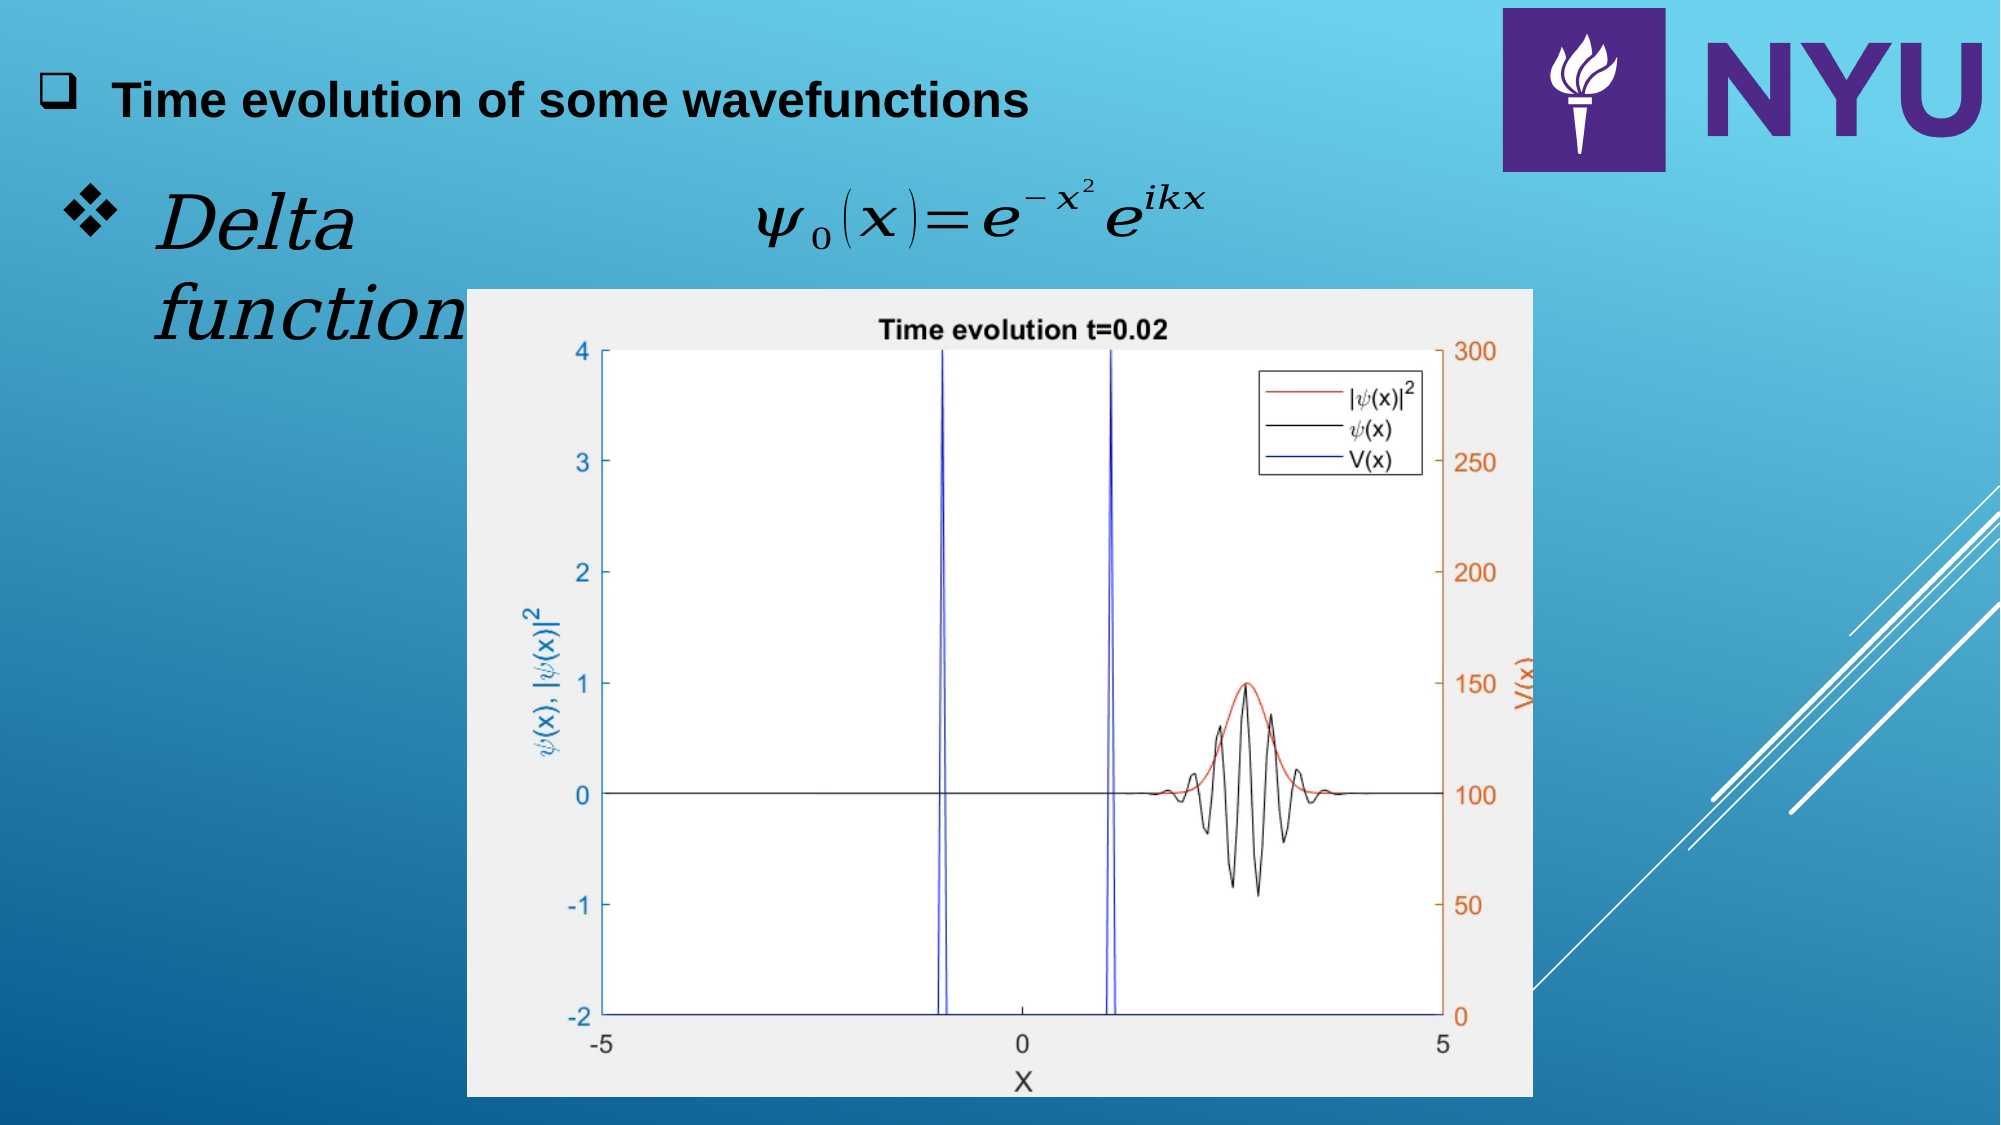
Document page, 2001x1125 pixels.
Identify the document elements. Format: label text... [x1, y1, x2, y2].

picture [1502, 8, 1983, 172]
text_box Time evolution of some wavefunctions [21, 0, 1046, 135]
text_box Delta function [42, 166, 673, 362]
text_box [466, 288, 1534, 1098]
